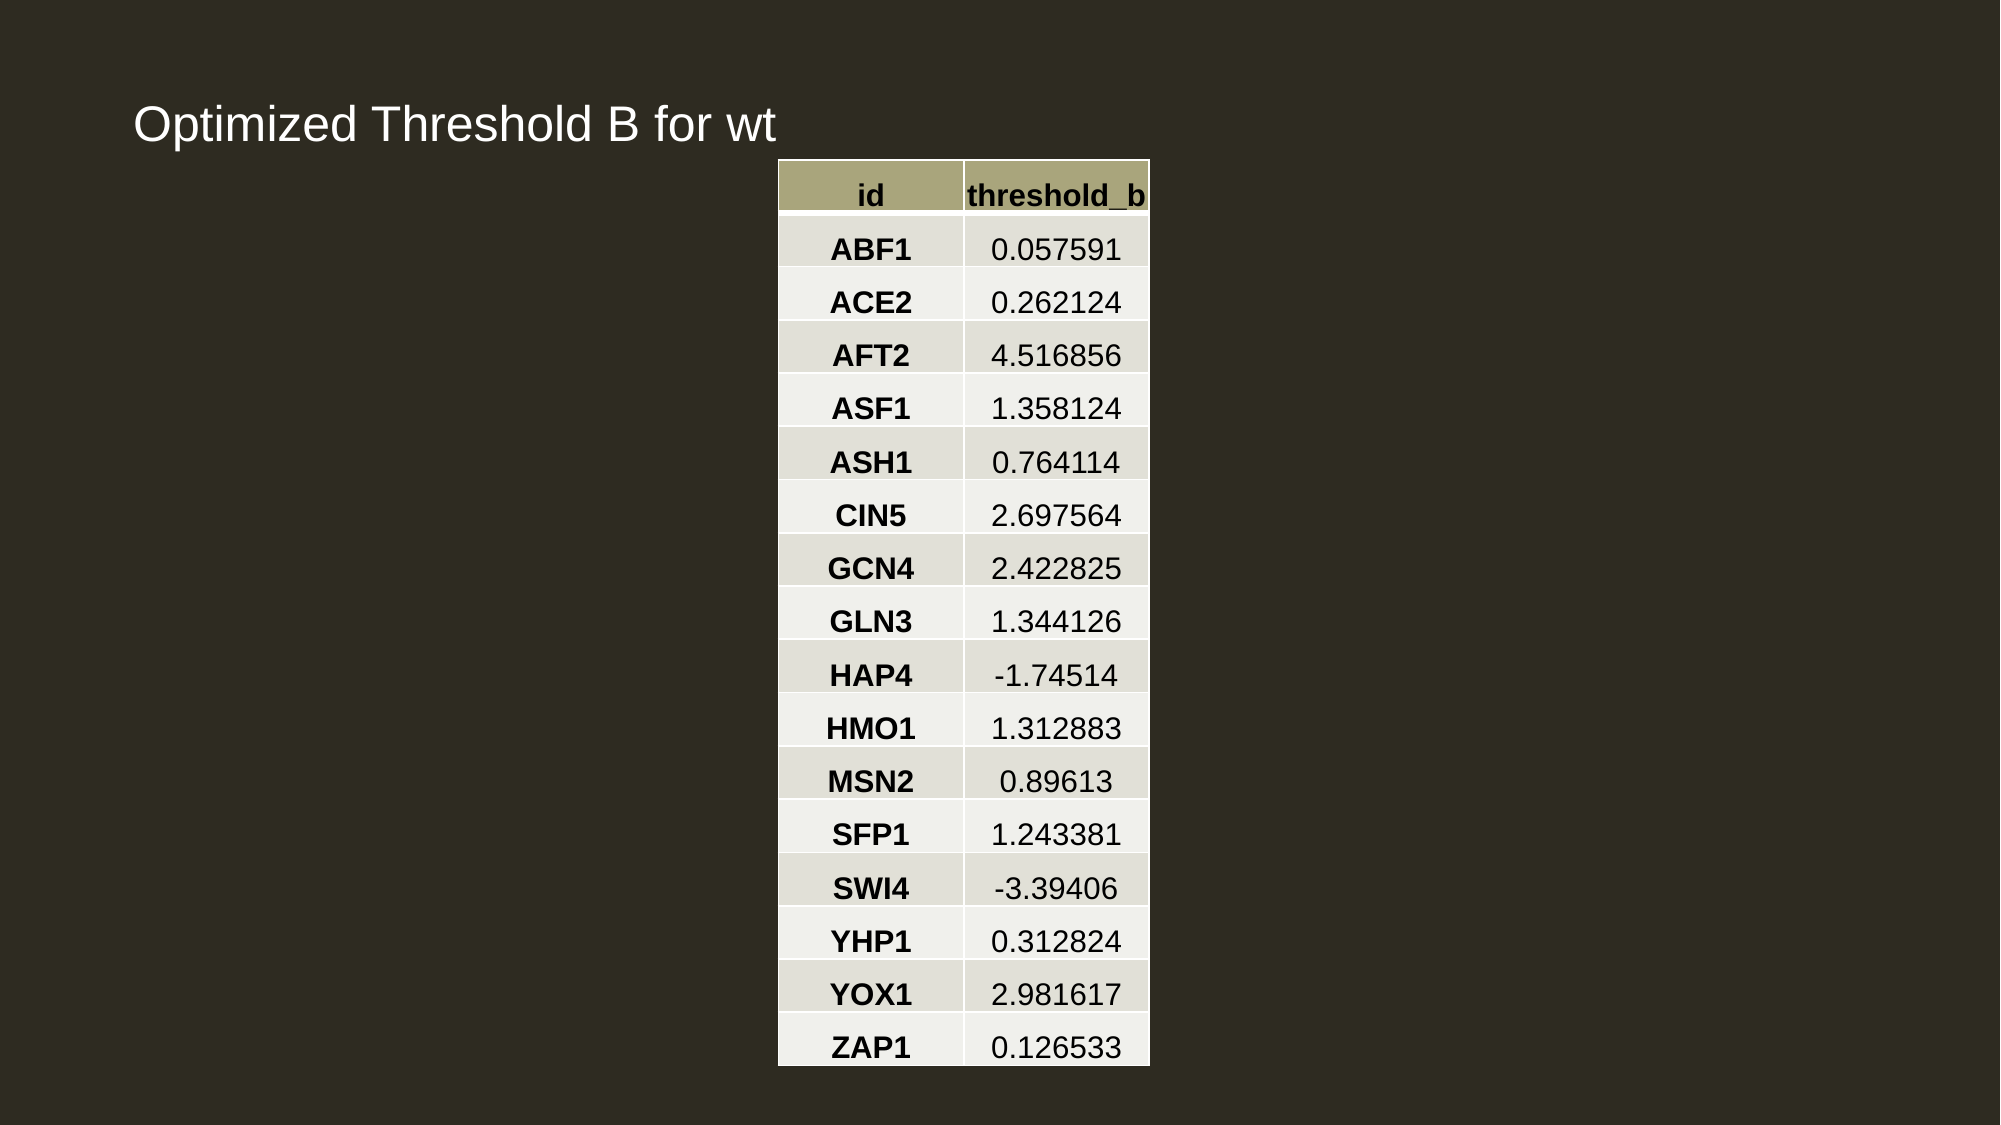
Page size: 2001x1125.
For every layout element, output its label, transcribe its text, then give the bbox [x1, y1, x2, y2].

table_cell ABF1 [779, 216, 963, 266]
table_cell CIN5 [779, 480, 963, 532]
table_cell 0.312824 [965, 907, 1148, 958]
table_cell 1.243381 [965, 800, 1148, 852]
table_cell ZAP1 [779, 1013, 963, 1065]
table_cell GLN3 [779, 587, 963, 638]
table_cell ACE2 [779, 267, 963, 319]
table_cell 4.516856 [965, 321, 1148, 372]
table_cell -1.74514 [965, 640, 1148, 692]
table_cell HAP4 [779, 640, 963, 692]
table_cell 0.89613 [965, 747, 1148, 798]
table_cell 1.344126 [965, 587, 1148, 638]
table_cell MSN2 [779, 747, 963, 798]
table_cell 0.126533 [965, 1013, 1148, 1065]
table_cell 1.312883 [965, 693, 1148, 745]
table_cell 0.764114 [965, 427, 1148, 479]
table_cell 2.422825 [965, 534, 1148, 585]
table_cell GCN4 [779, 534, 963, 585]
table_header id [779, 161, 963, 210]
table_cell 0.057591 [965, 216, 1148, 266]
table_cell YHP1 [779, 907, 963, 958]
table_cell ASH1 [779, 427, 963, 479]
table_cell SWI4 [779, 853, 963, 905]
text_box Optimized Threshold B for wt [118, 84, 1750, 159]
table_cell 1.358124 [965, 374, 1148, 425]
table_cell SFP1 [779, 800, 963, 852]
table_cell AFT2 [779, 321, 963, 372]
table_cell 2.981617 [965, 960, 1148, 1011]
table_cell 2.697564 [965, 480, 1148, 532]
table_cell HMO1 [779, 693, 963, 745]
table_cell 0.262124 [965, 267, 1148, 319]
table_cell ASF1 [779, 374, 963, 425]
table_cell -3.39406 [965, 853, 1148, 905]
table_header threshold_b [965, 161, 1148, 210]
table_cell YOX1 [779, 960, 963, 1011]
